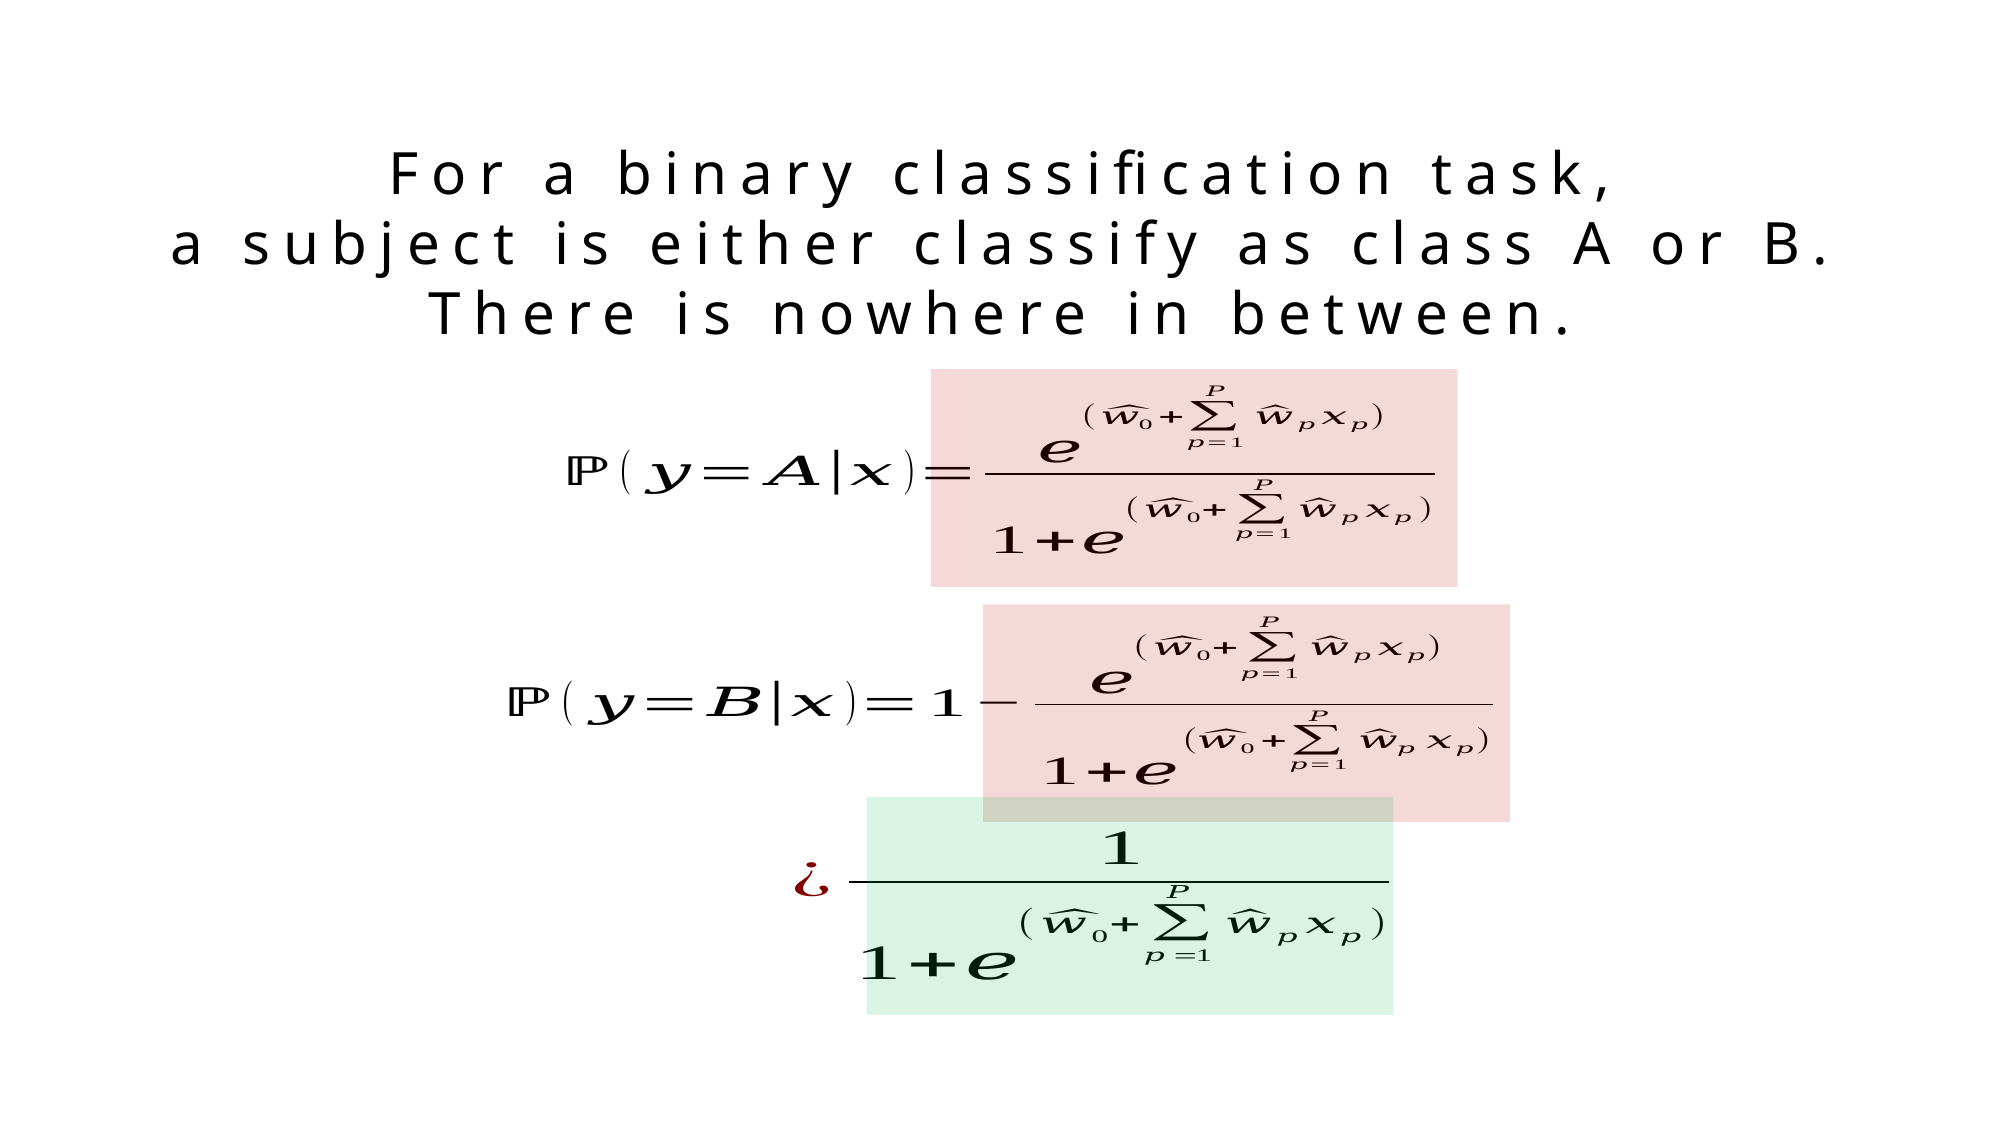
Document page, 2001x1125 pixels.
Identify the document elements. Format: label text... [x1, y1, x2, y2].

text_box For a binary classification task, a subject is either classify as class A or B. There is nowhere in between. [155, 128, 1845, 354]
text_box [930, 368, 1459, 588]
text_box [865, 796, 1394, 1016]
text_box [982, 603, 1511, 823]
